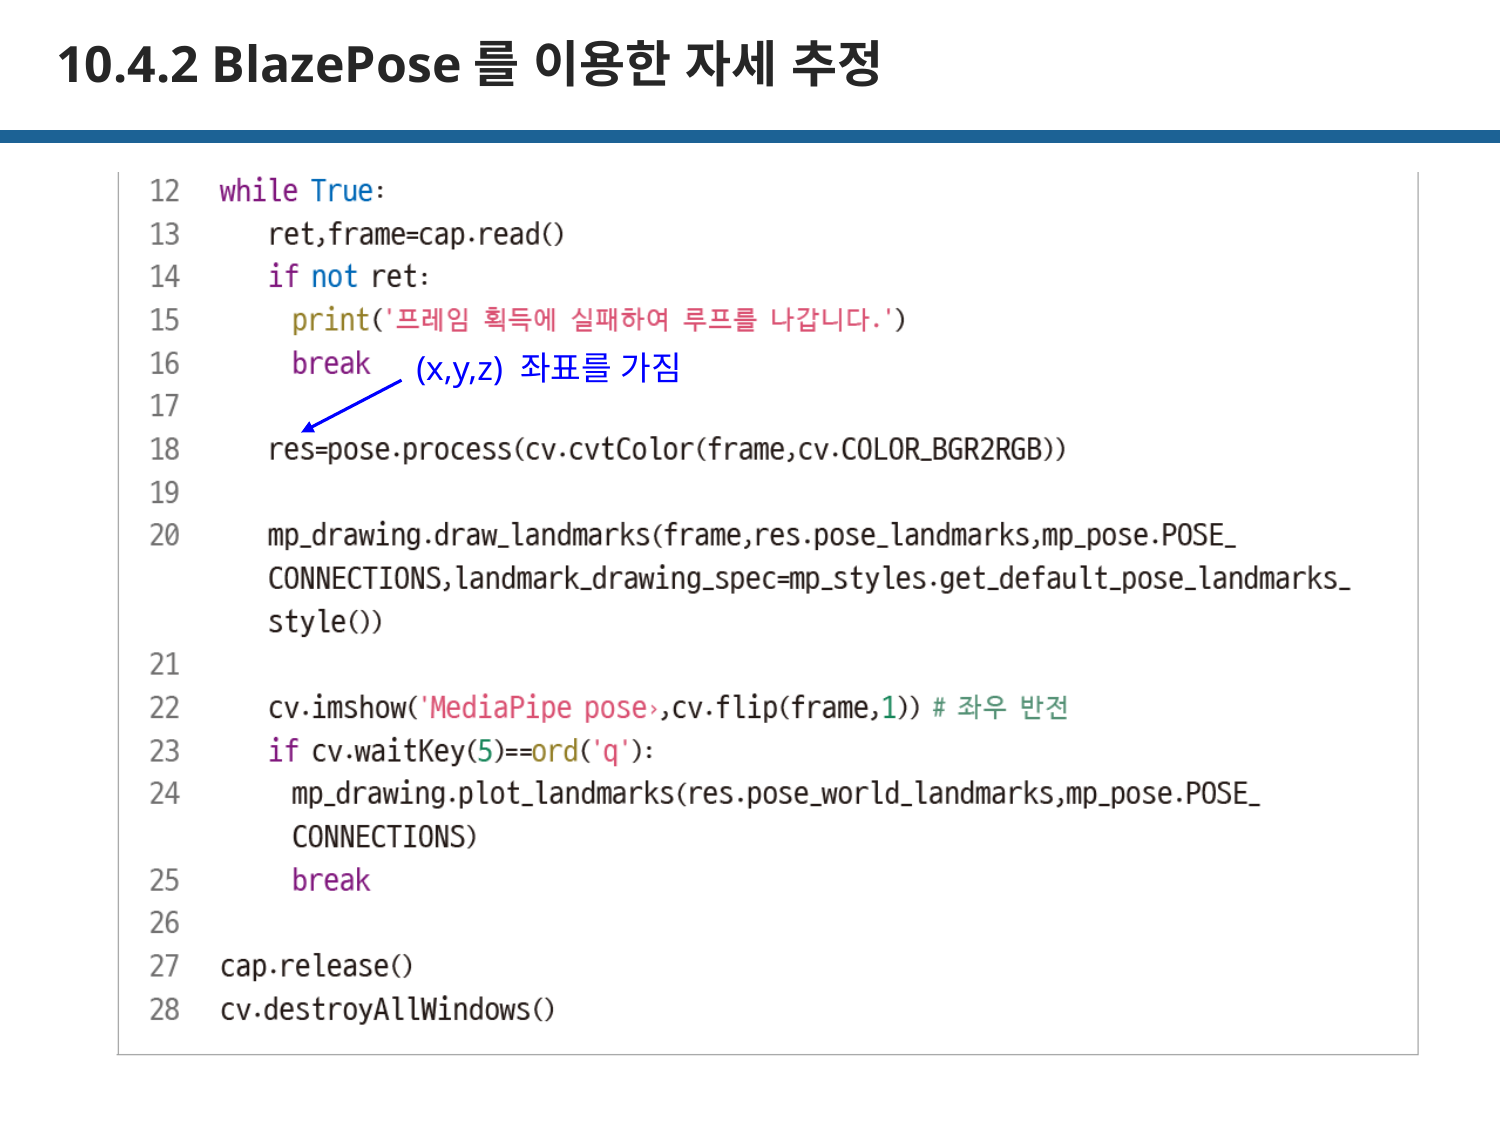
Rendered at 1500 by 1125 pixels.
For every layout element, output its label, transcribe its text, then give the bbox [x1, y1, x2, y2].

title 10.4.2 BlazePose를 이용한 자세 추정 [41, 17, 1282, 108]
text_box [300, 336, 703, 433]
picture [111, 172, 1428, 1060]
